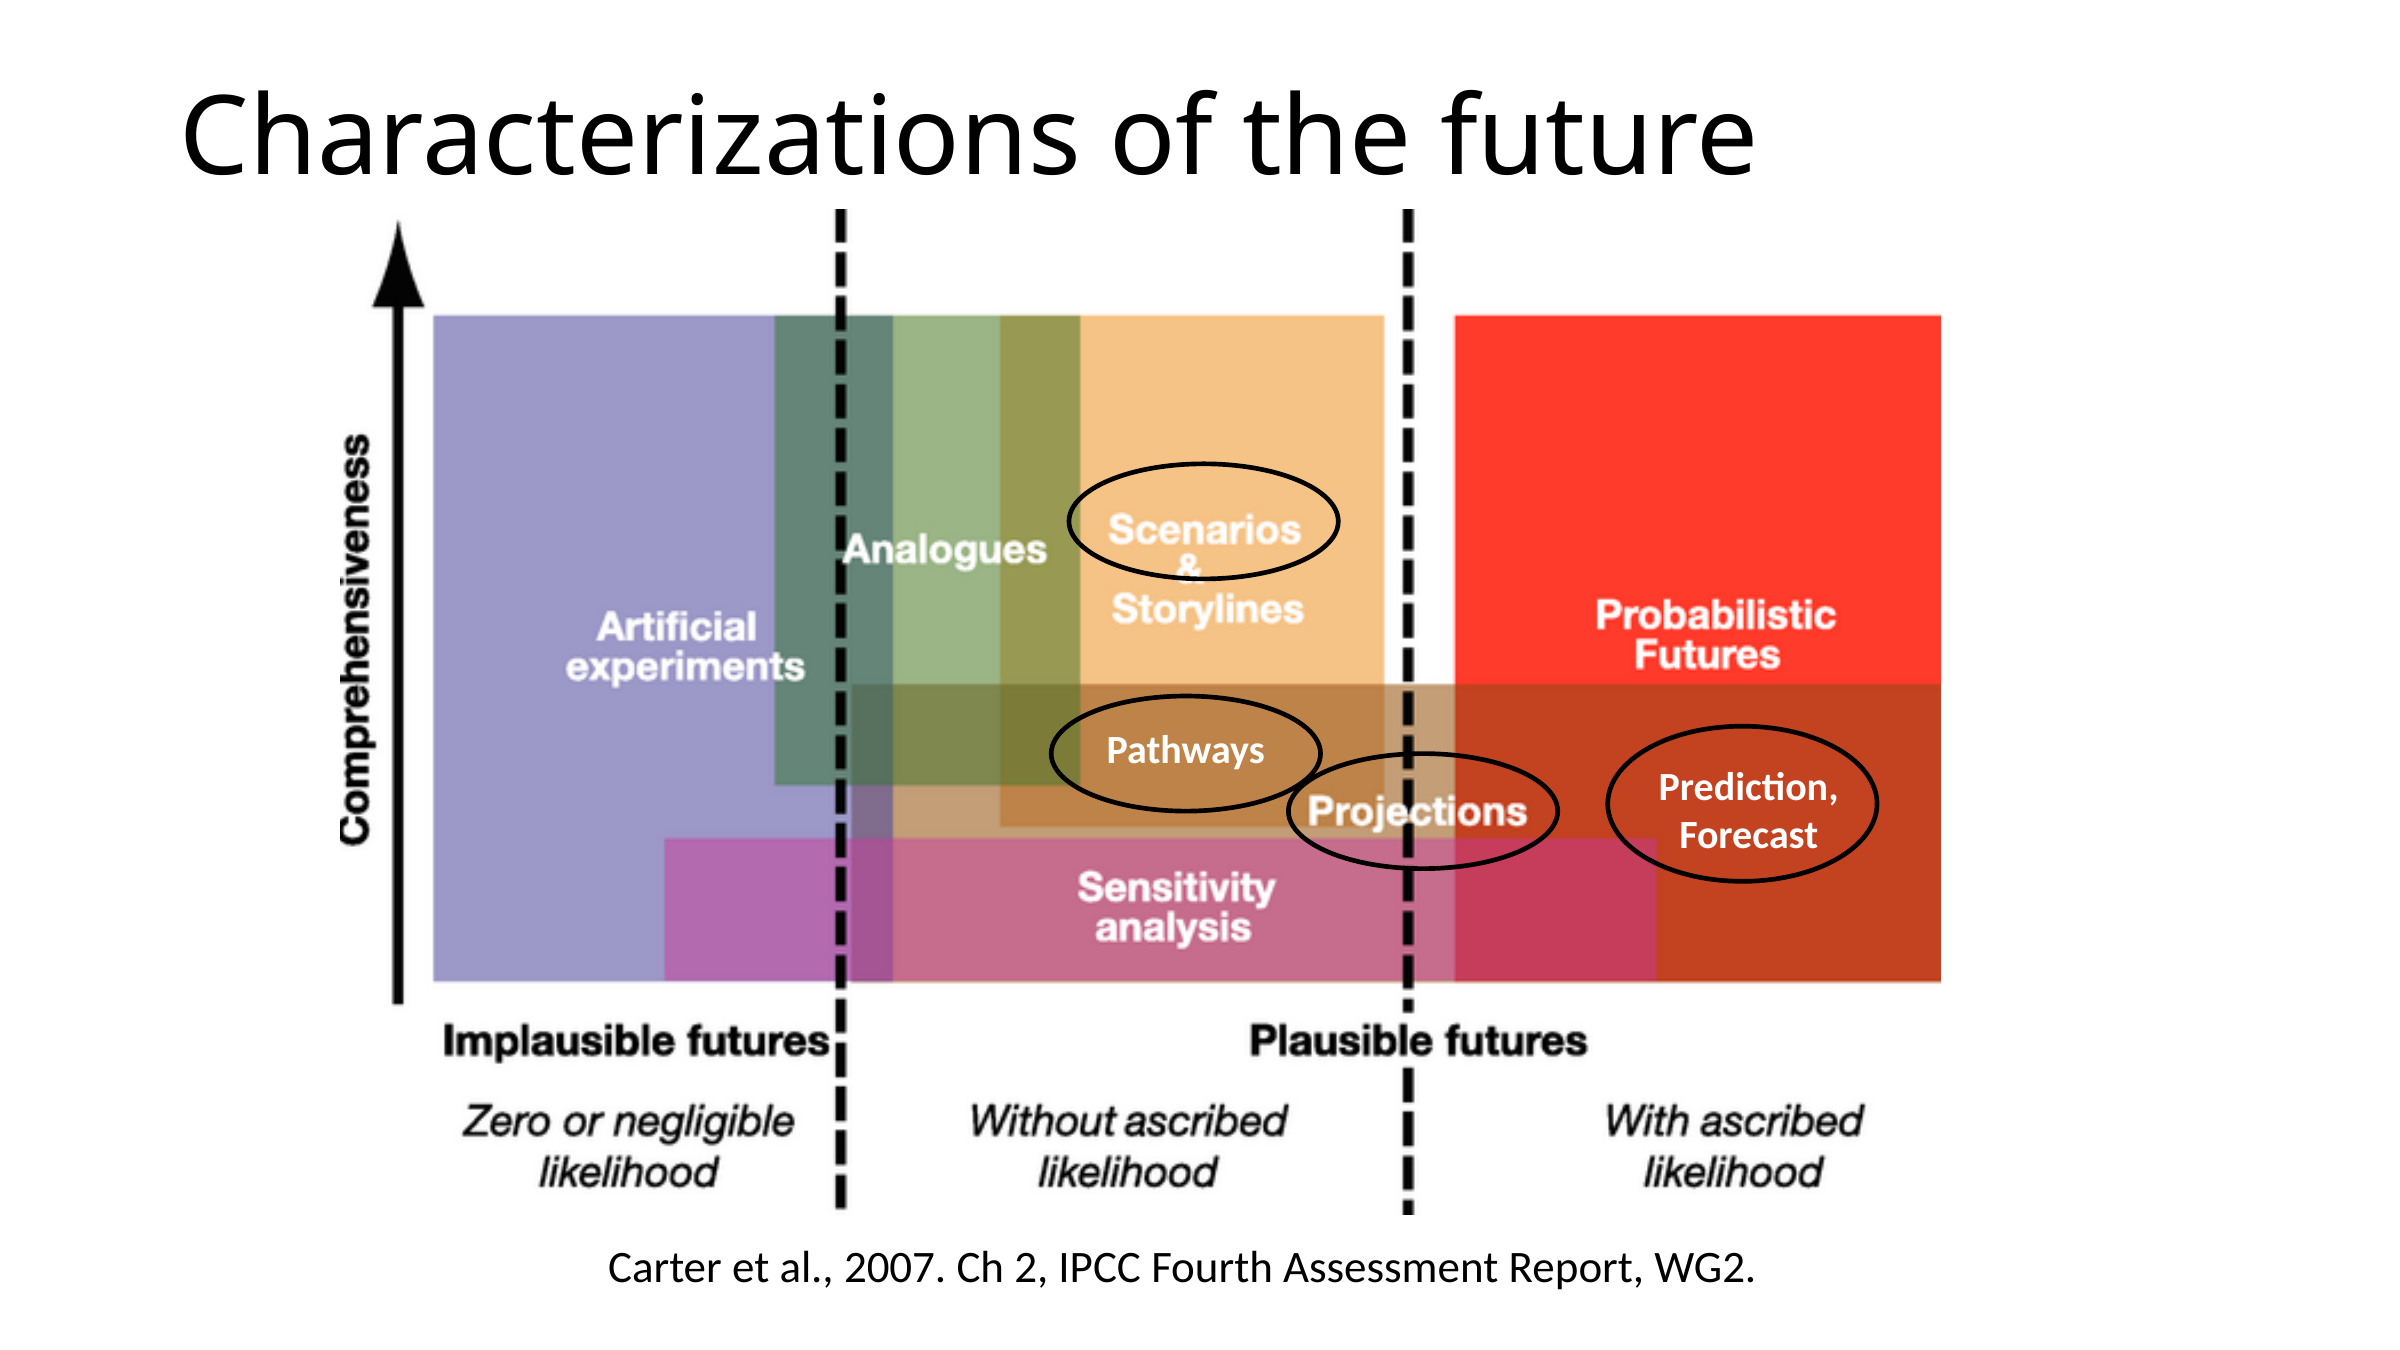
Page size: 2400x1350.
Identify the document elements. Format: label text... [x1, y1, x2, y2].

picture [340, 209, 1941, 1215]
text_box Characterizations of the future [164, 71, 2235, 333]
text_box Carter et al., 2007. Ch 2, IPCC Fourth Assessment Report, WG2. [593, 1230, 1773, 1299]
